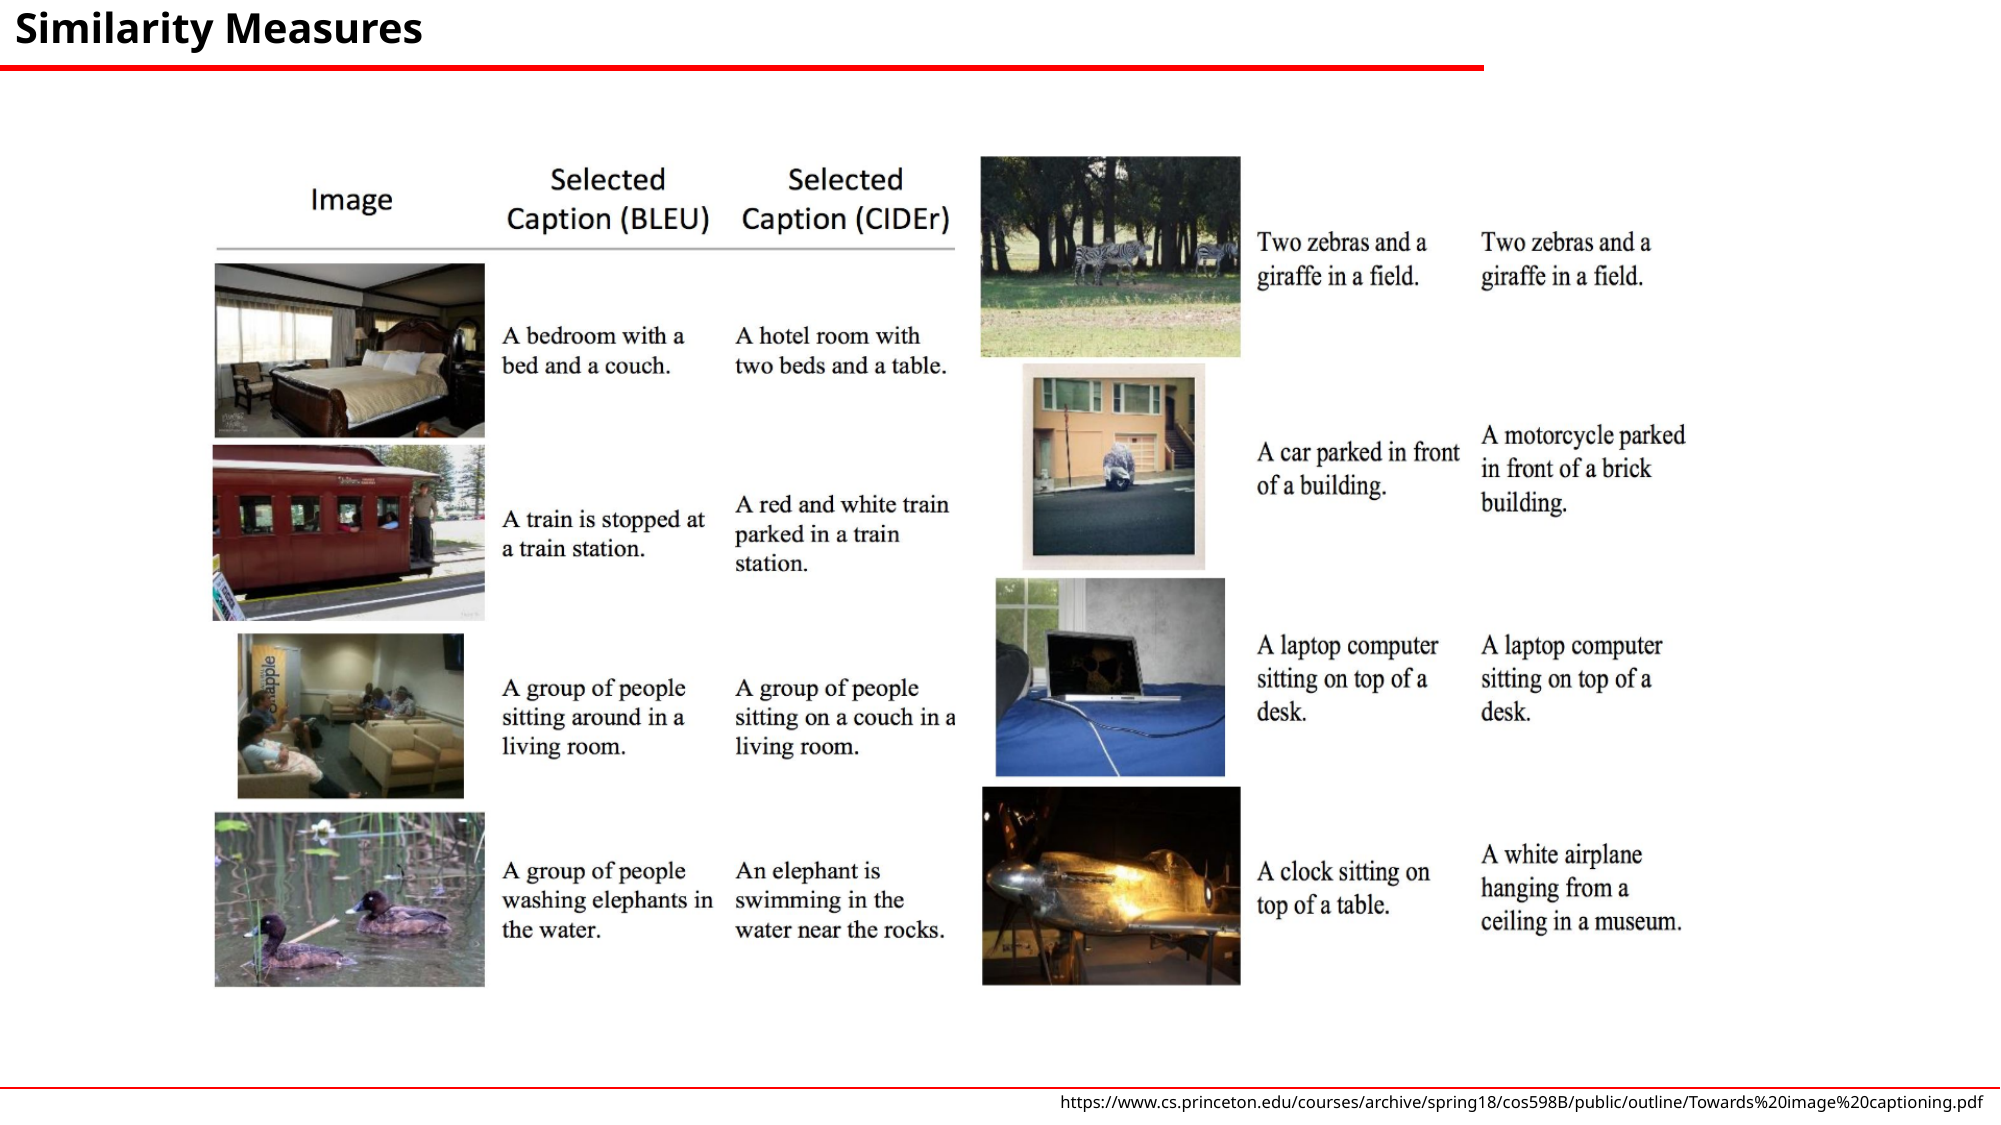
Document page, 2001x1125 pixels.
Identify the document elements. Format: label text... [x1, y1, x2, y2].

list Similarity Measures [0, 0, 1480, 60]
list https://www.cs.princeton.edu/courses/archive/spring18/cos598B/public/outline/Towards%20image%20captioning.pdf [0, 1086, 2000, 1125]
picture [196, 155, 1688, 991]
